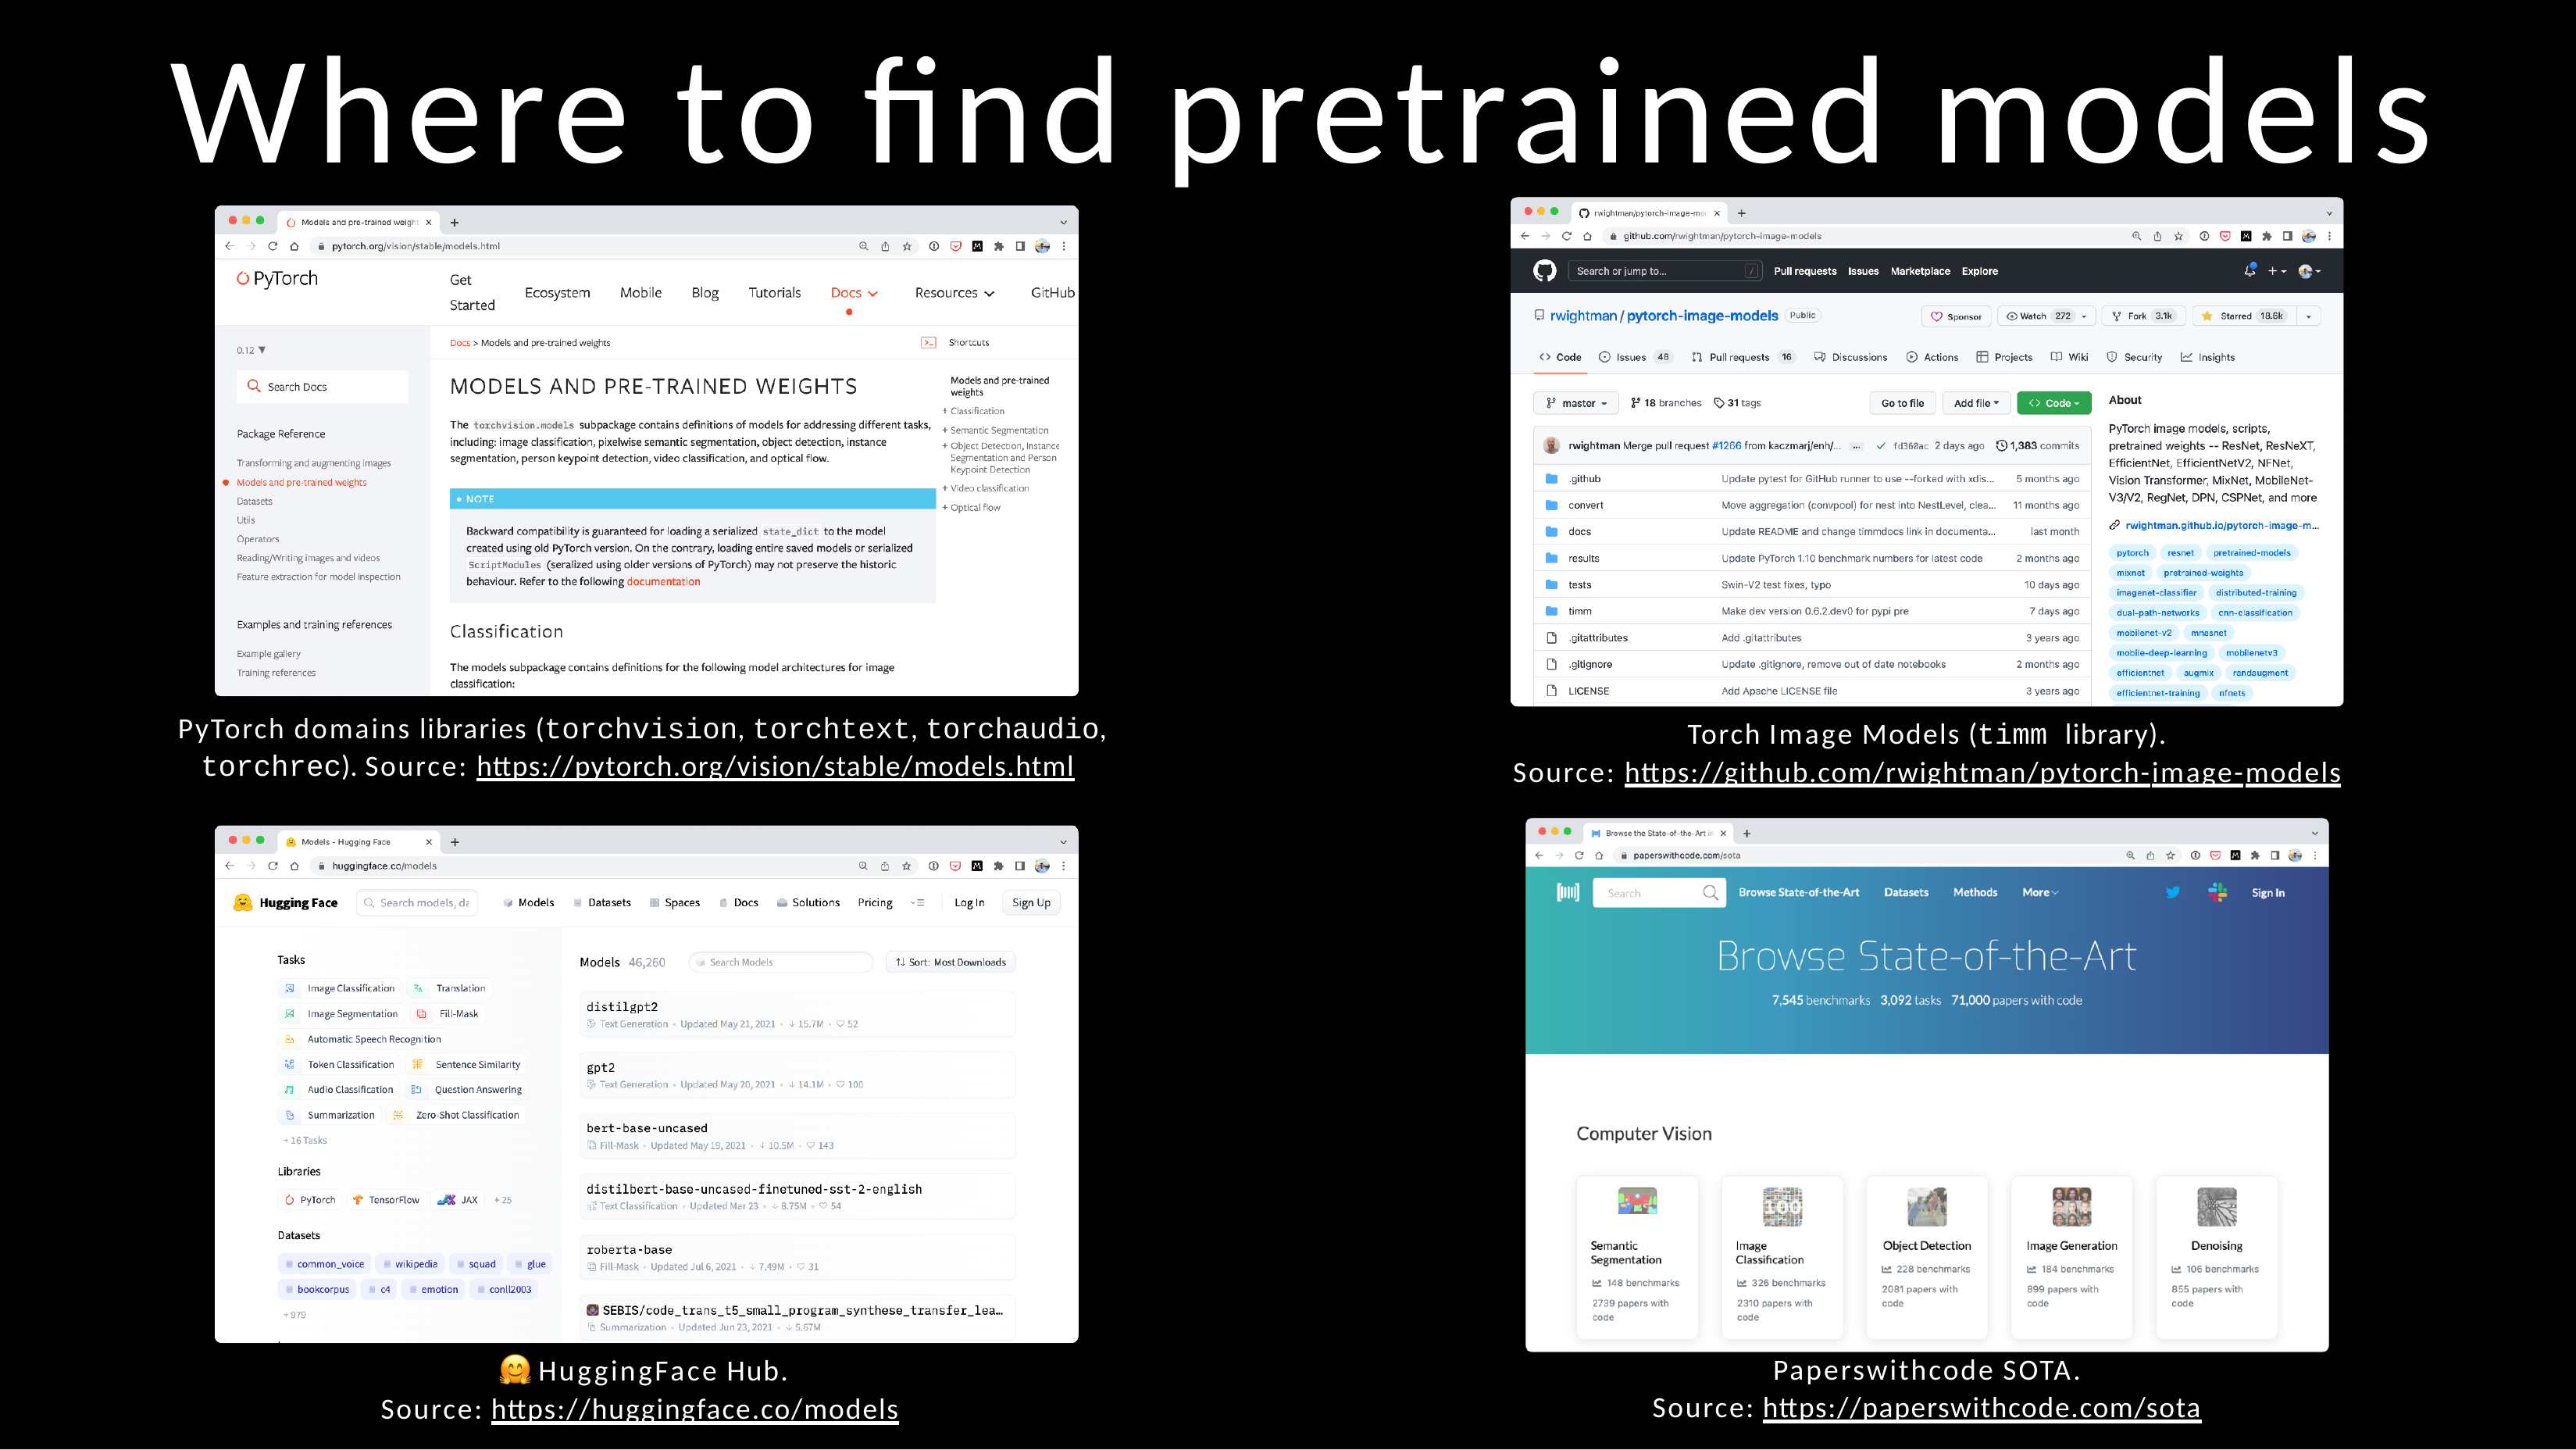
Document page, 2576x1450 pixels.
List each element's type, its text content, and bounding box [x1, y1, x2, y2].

picture [177, 179, 1116, 747]
text_box HuggingFace Hub. Source: https://huggingface.co/models [379, 1399, 914, 1425]
picture [1474, 172, 2380, 755]
picture [1490, 793, 2364, 1398]
text_box Paperswithcode SOTA. Source: https://paperswithcode.com/sota [1642, 1405, 2212, 1424]
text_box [177, 798, 1117, 1393]
text_box PyTorch domains libraries (torchvision, torchtext, torchaudio, torchrec). Source: https://pytorch.org/vision/stable/models.html [177, 752, 1117, 782]
title Where to find pretrained models [44, 0, 2532, 252]
text_box Torch Image Models (timm library). Source: https://github.com/rwightman/pytorch-image-models [1504, 761, 2349, 788]
